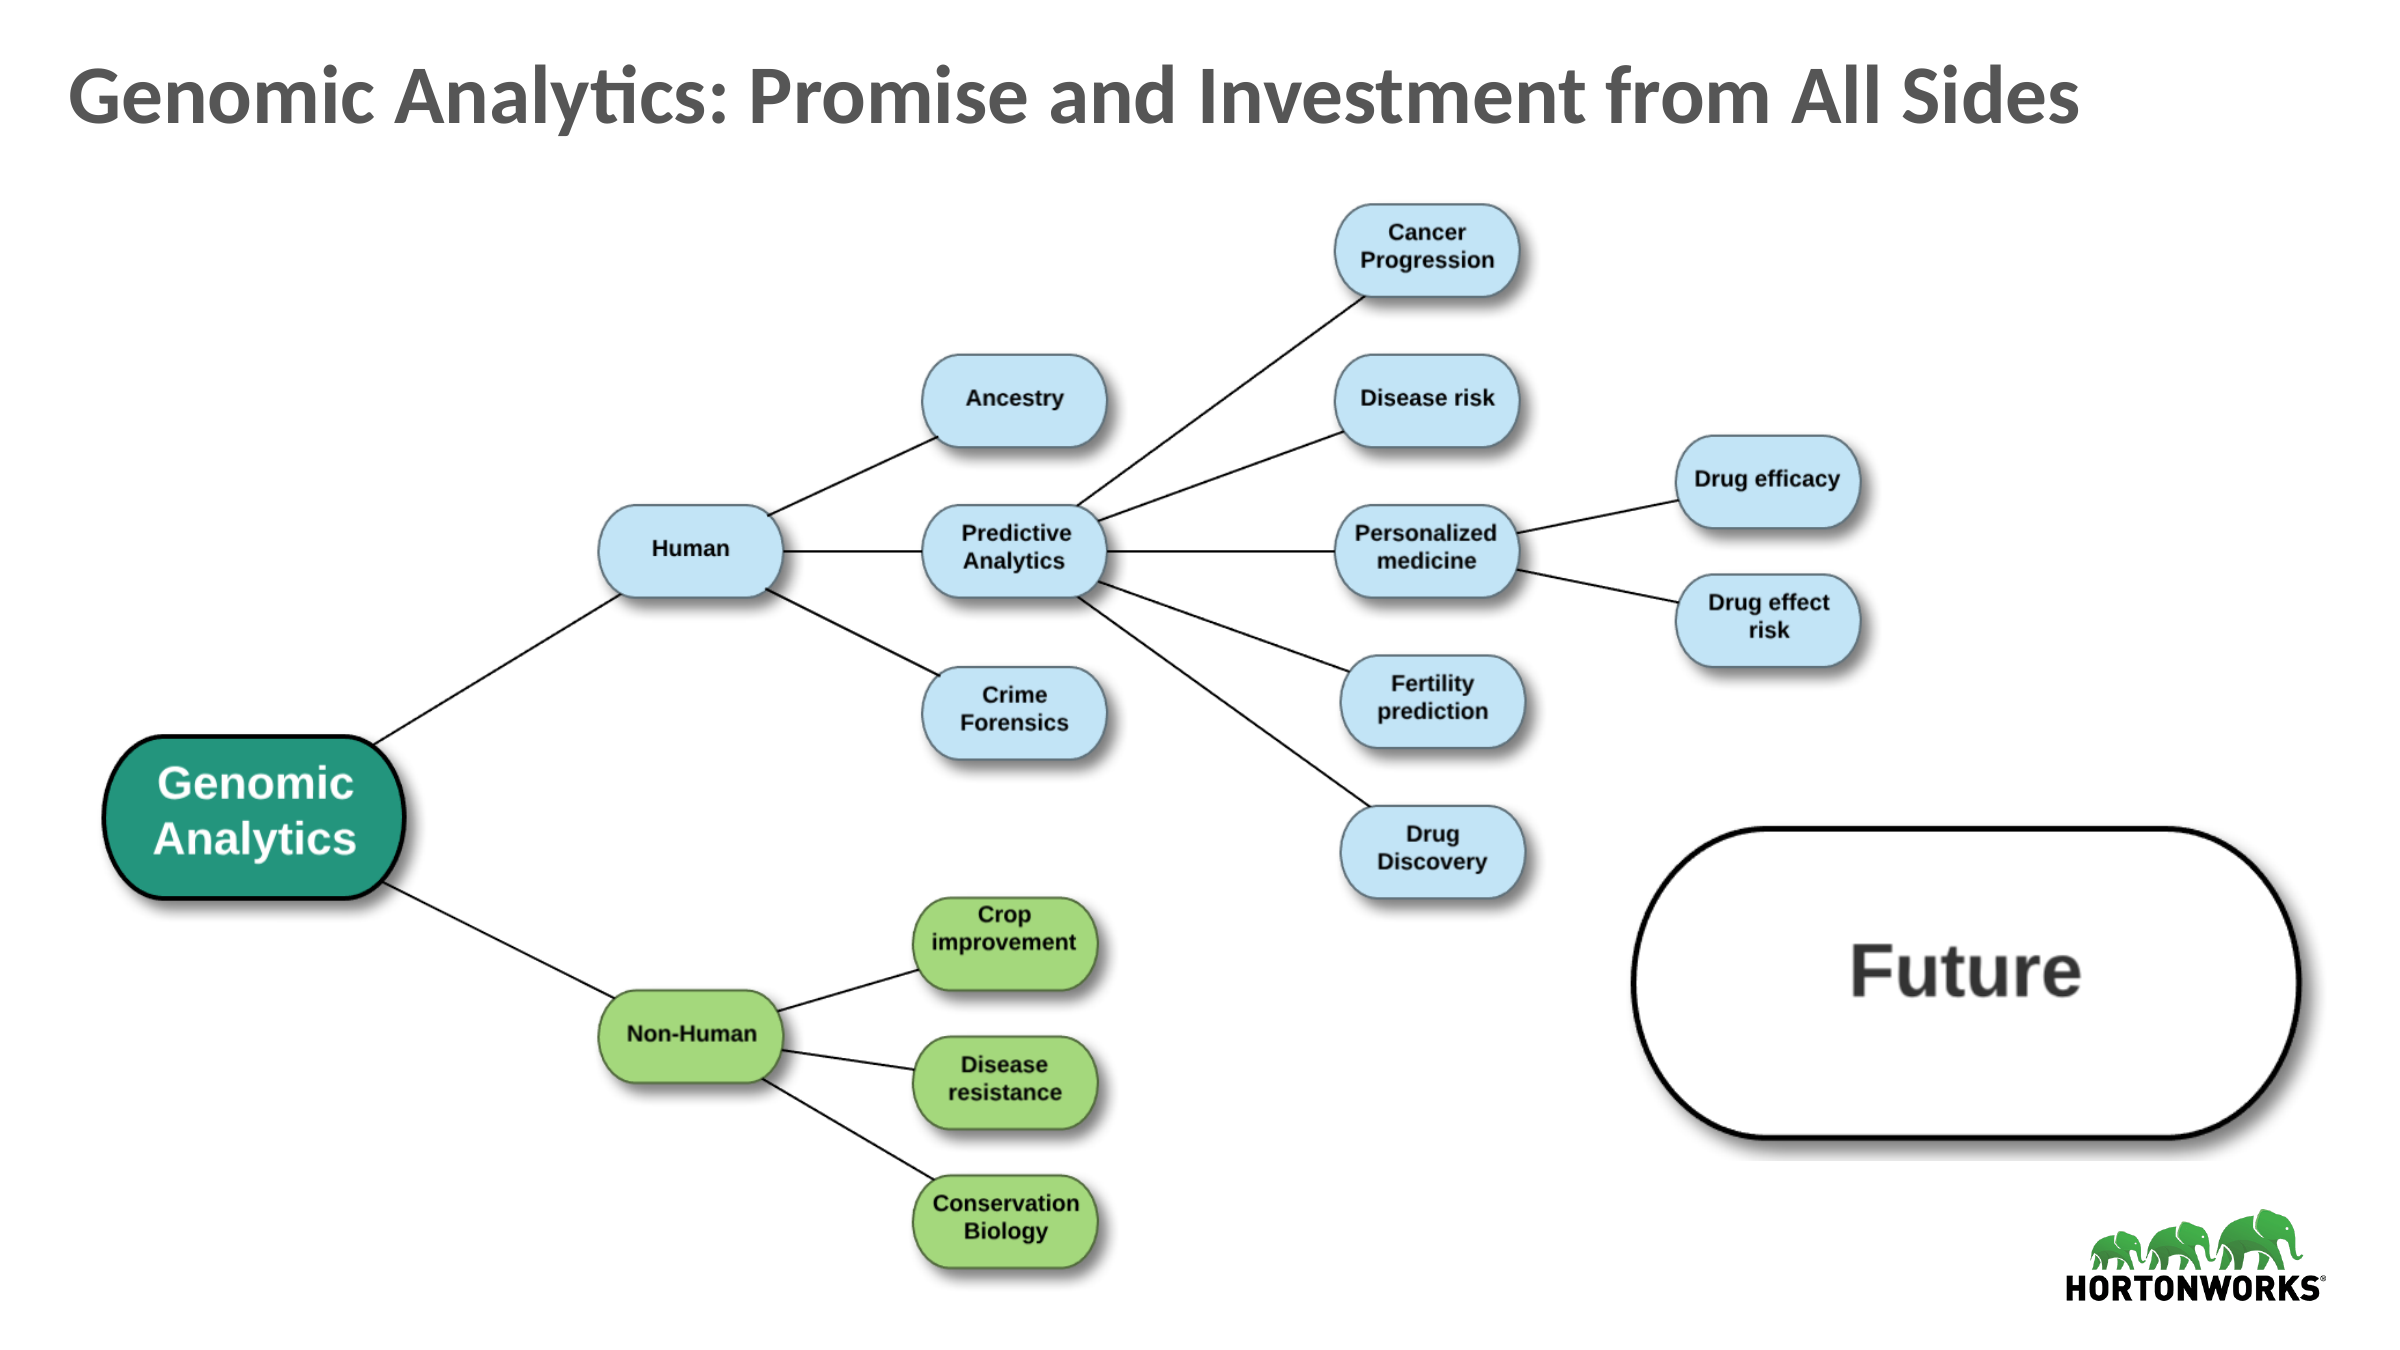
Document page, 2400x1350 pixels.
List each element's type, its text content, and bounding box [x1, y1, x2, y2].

title Genomic Analytics: Promise and Investment from All Sides [68, 40, 2228, 209]
picture [67, 172, 2327, 1309]
picture [2066, 1209, 2326, 1303]
